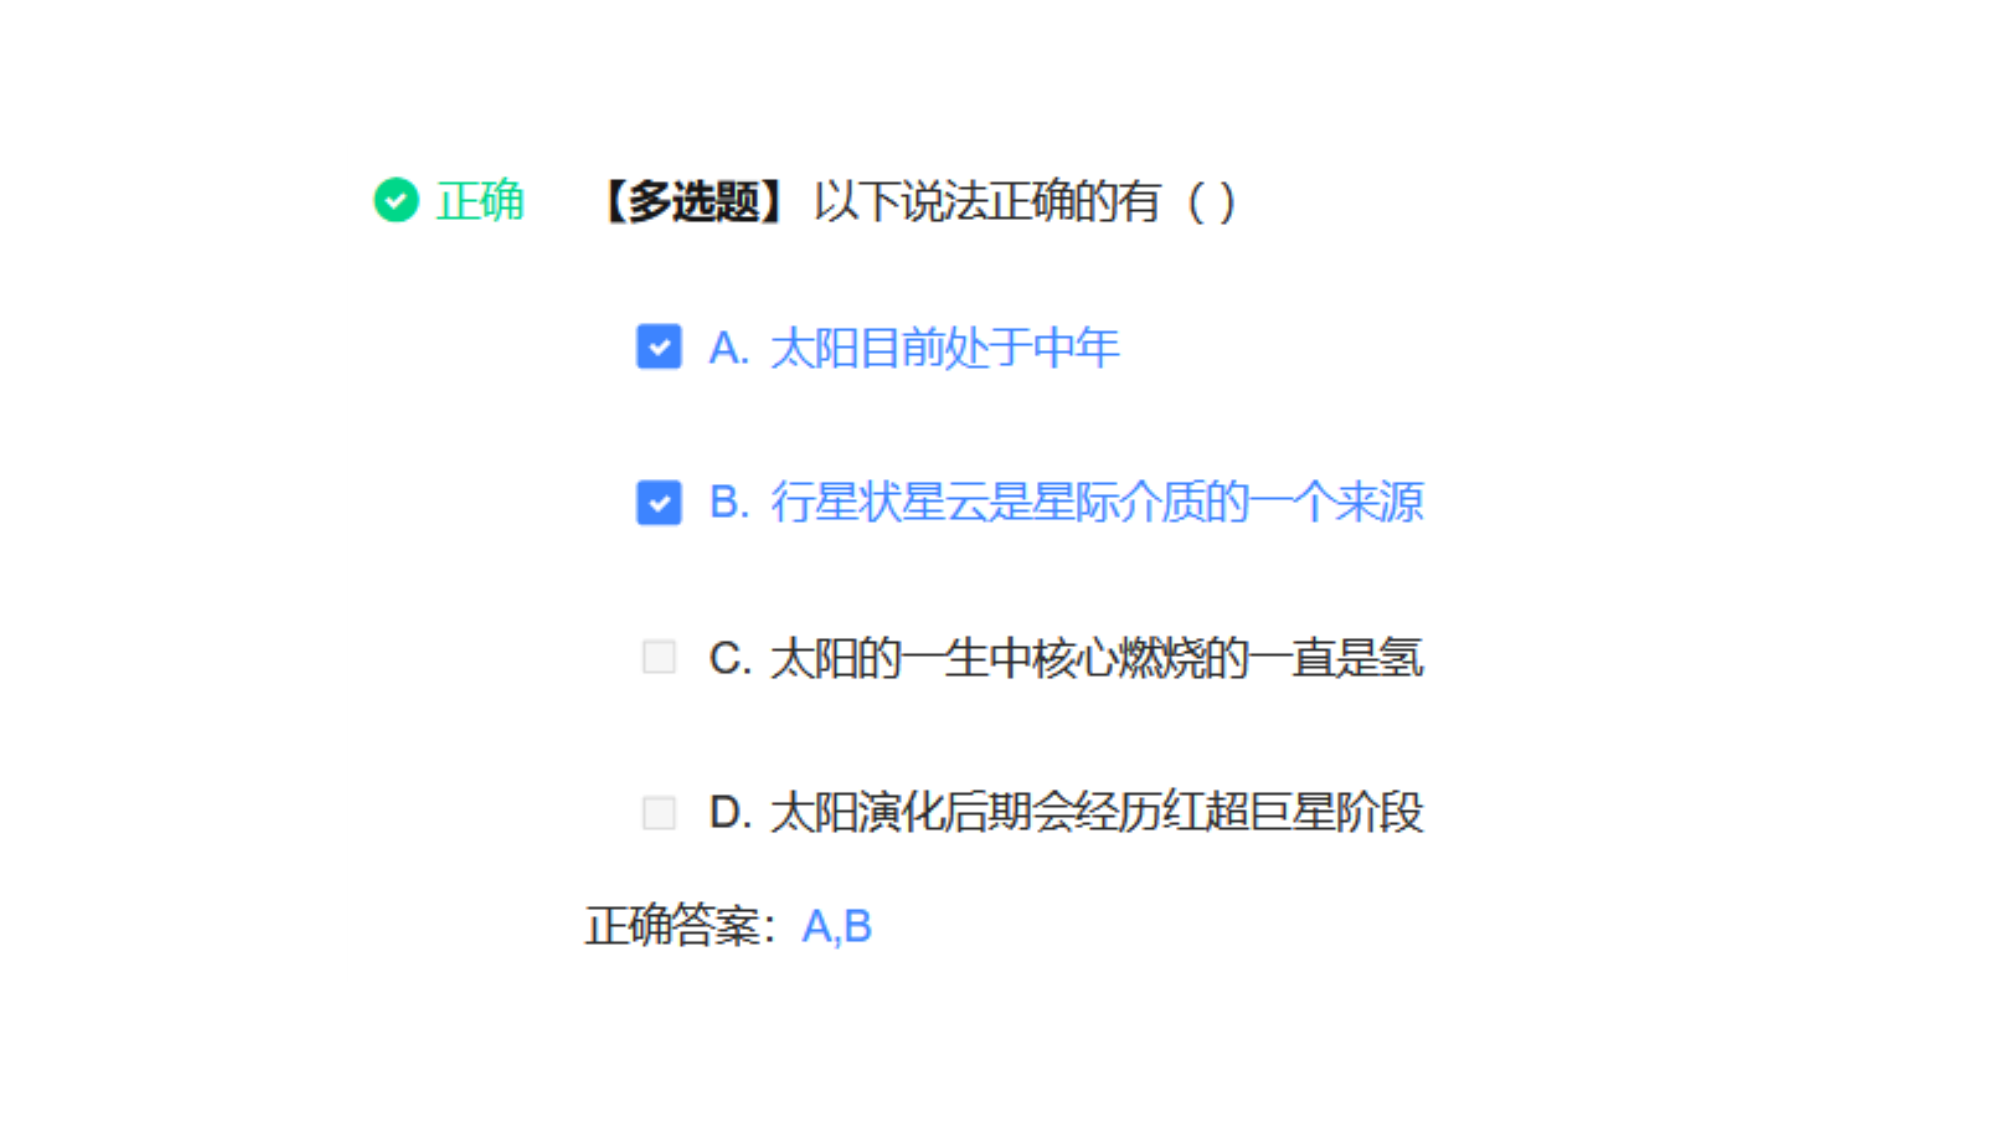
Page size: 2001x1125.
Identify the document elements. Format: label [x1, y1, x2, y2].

picture [346, 143, 1654, 982]
